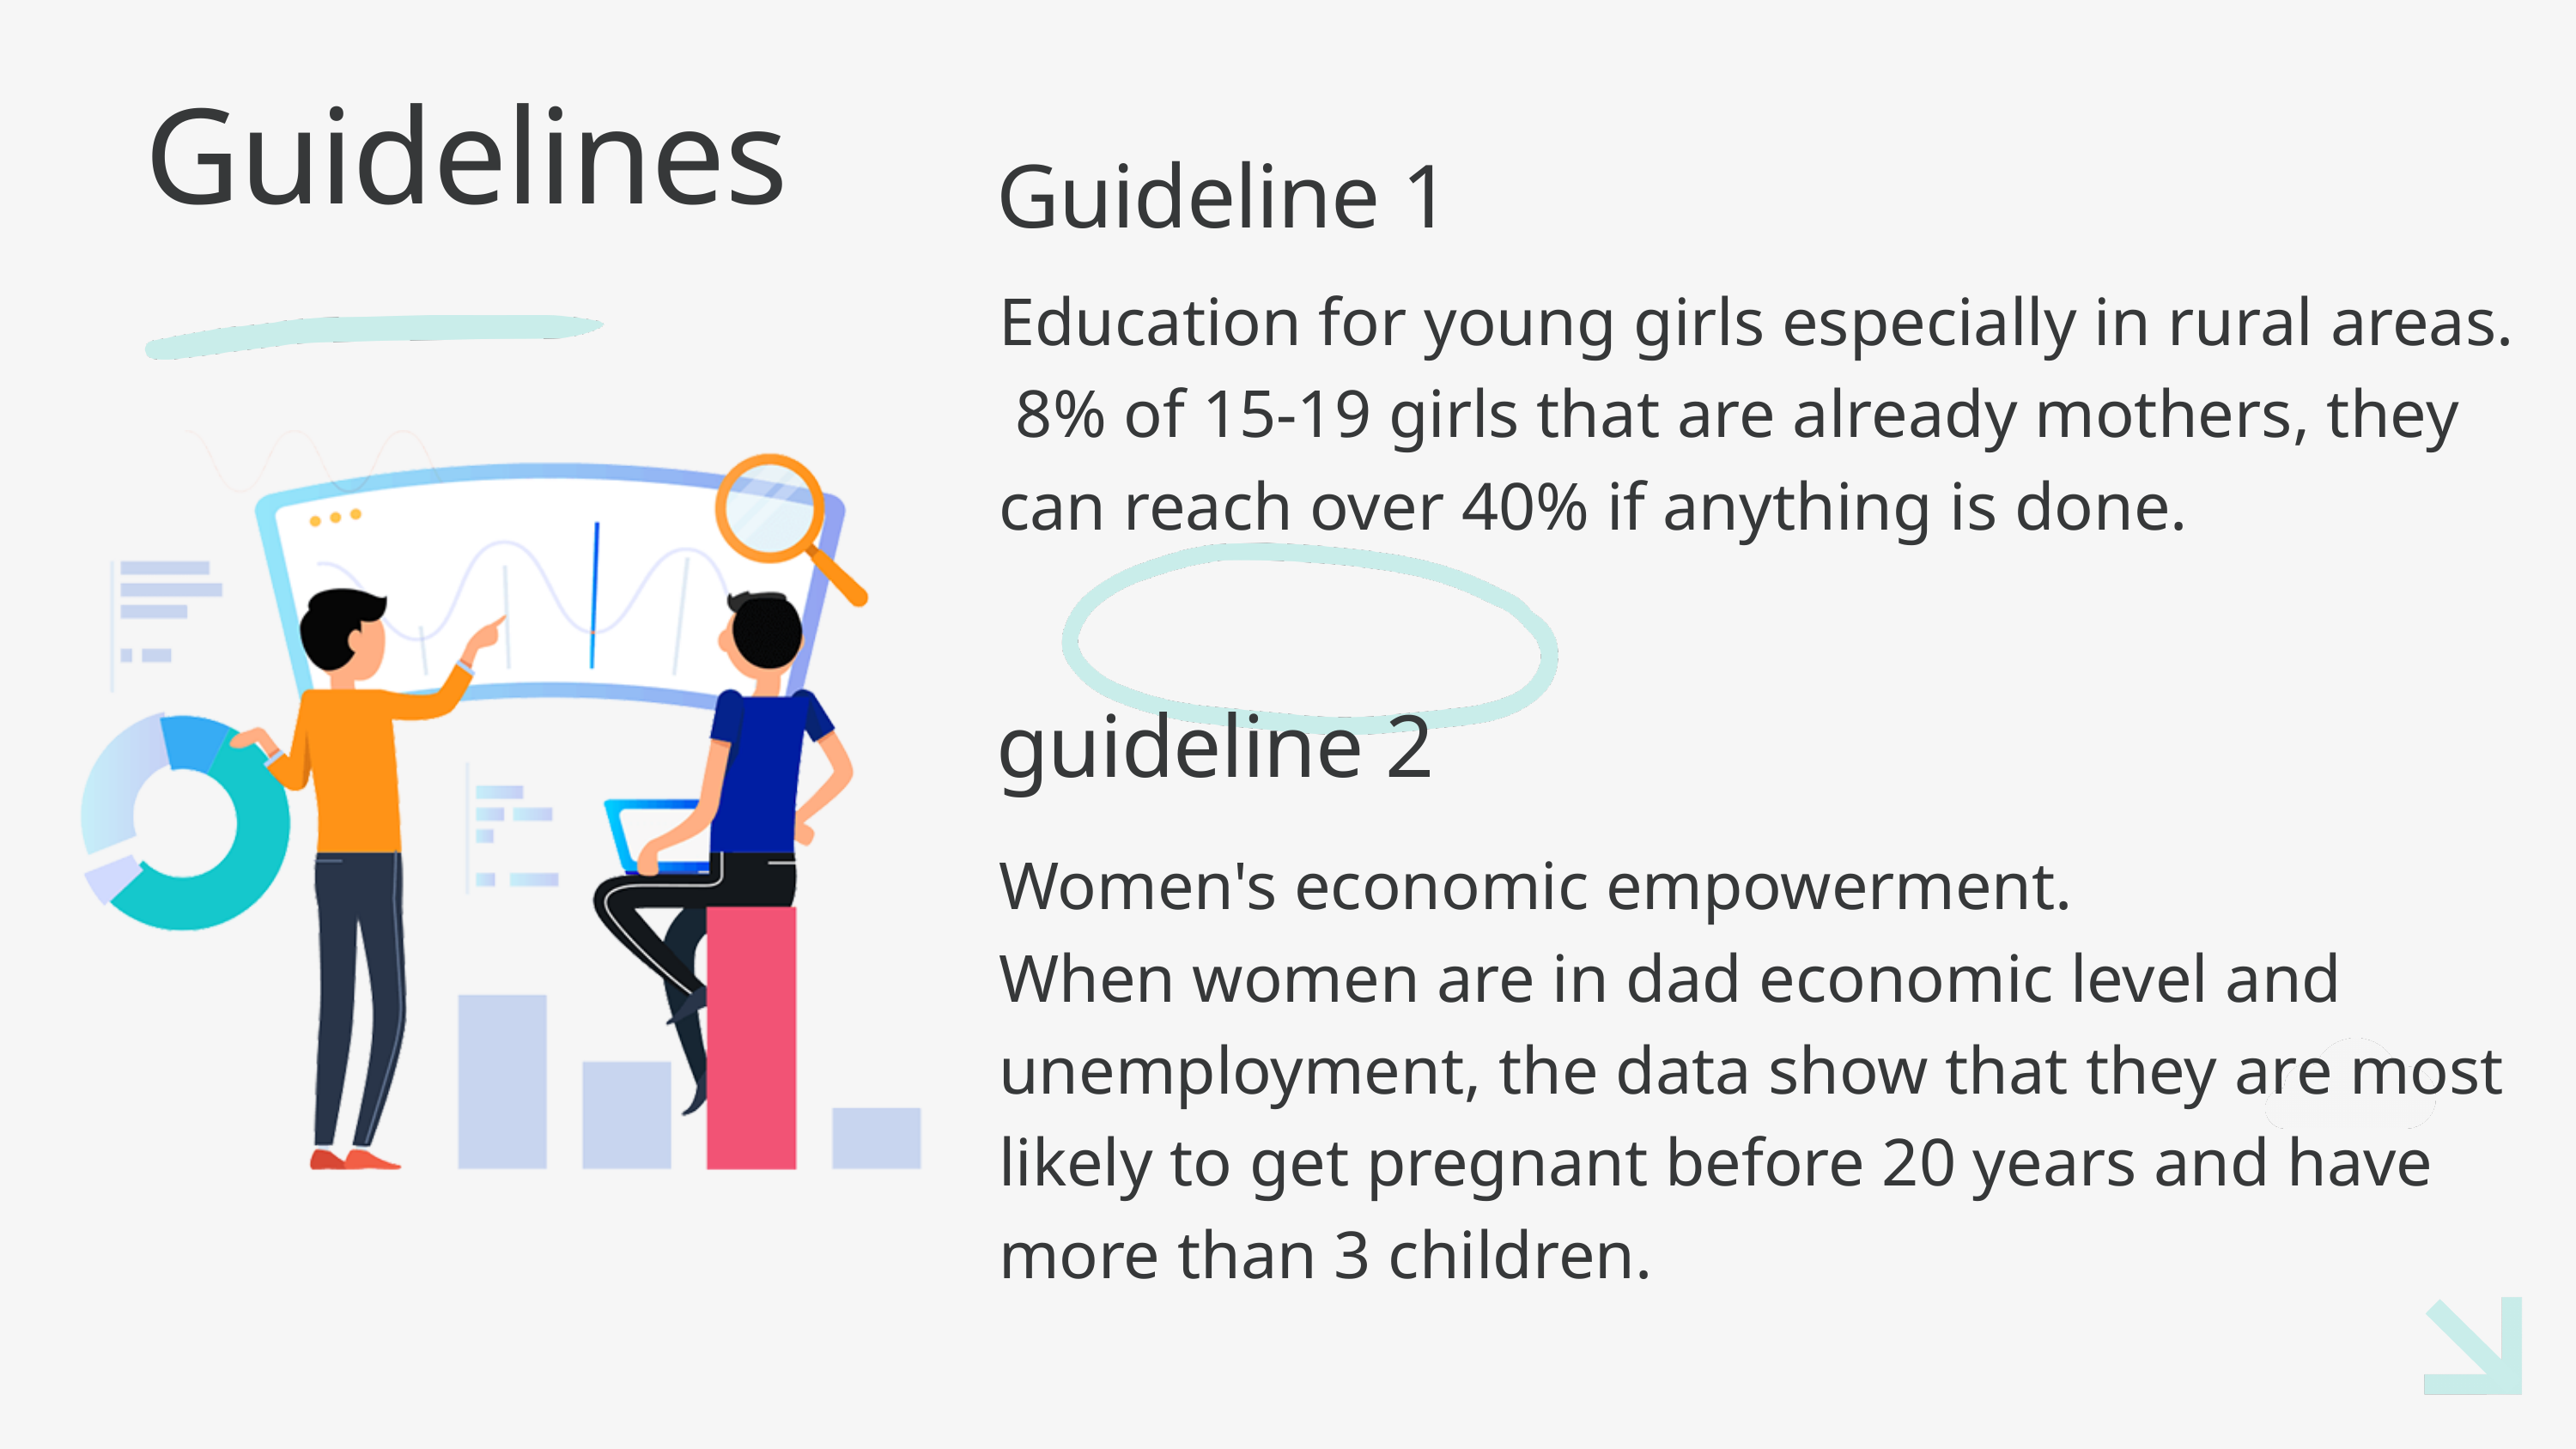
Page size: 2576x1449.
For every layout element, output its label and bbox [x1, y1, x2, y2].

text_box [2409, 1281, 2576, 1449]
text_box [144, 65, 872, 360]
text_box [996, 687, 2548, 1304]
picture [75, 430, 942, 1195]
text_box [996, 136, 2519, 542]
picture [1060, 542, 1559, 687]
